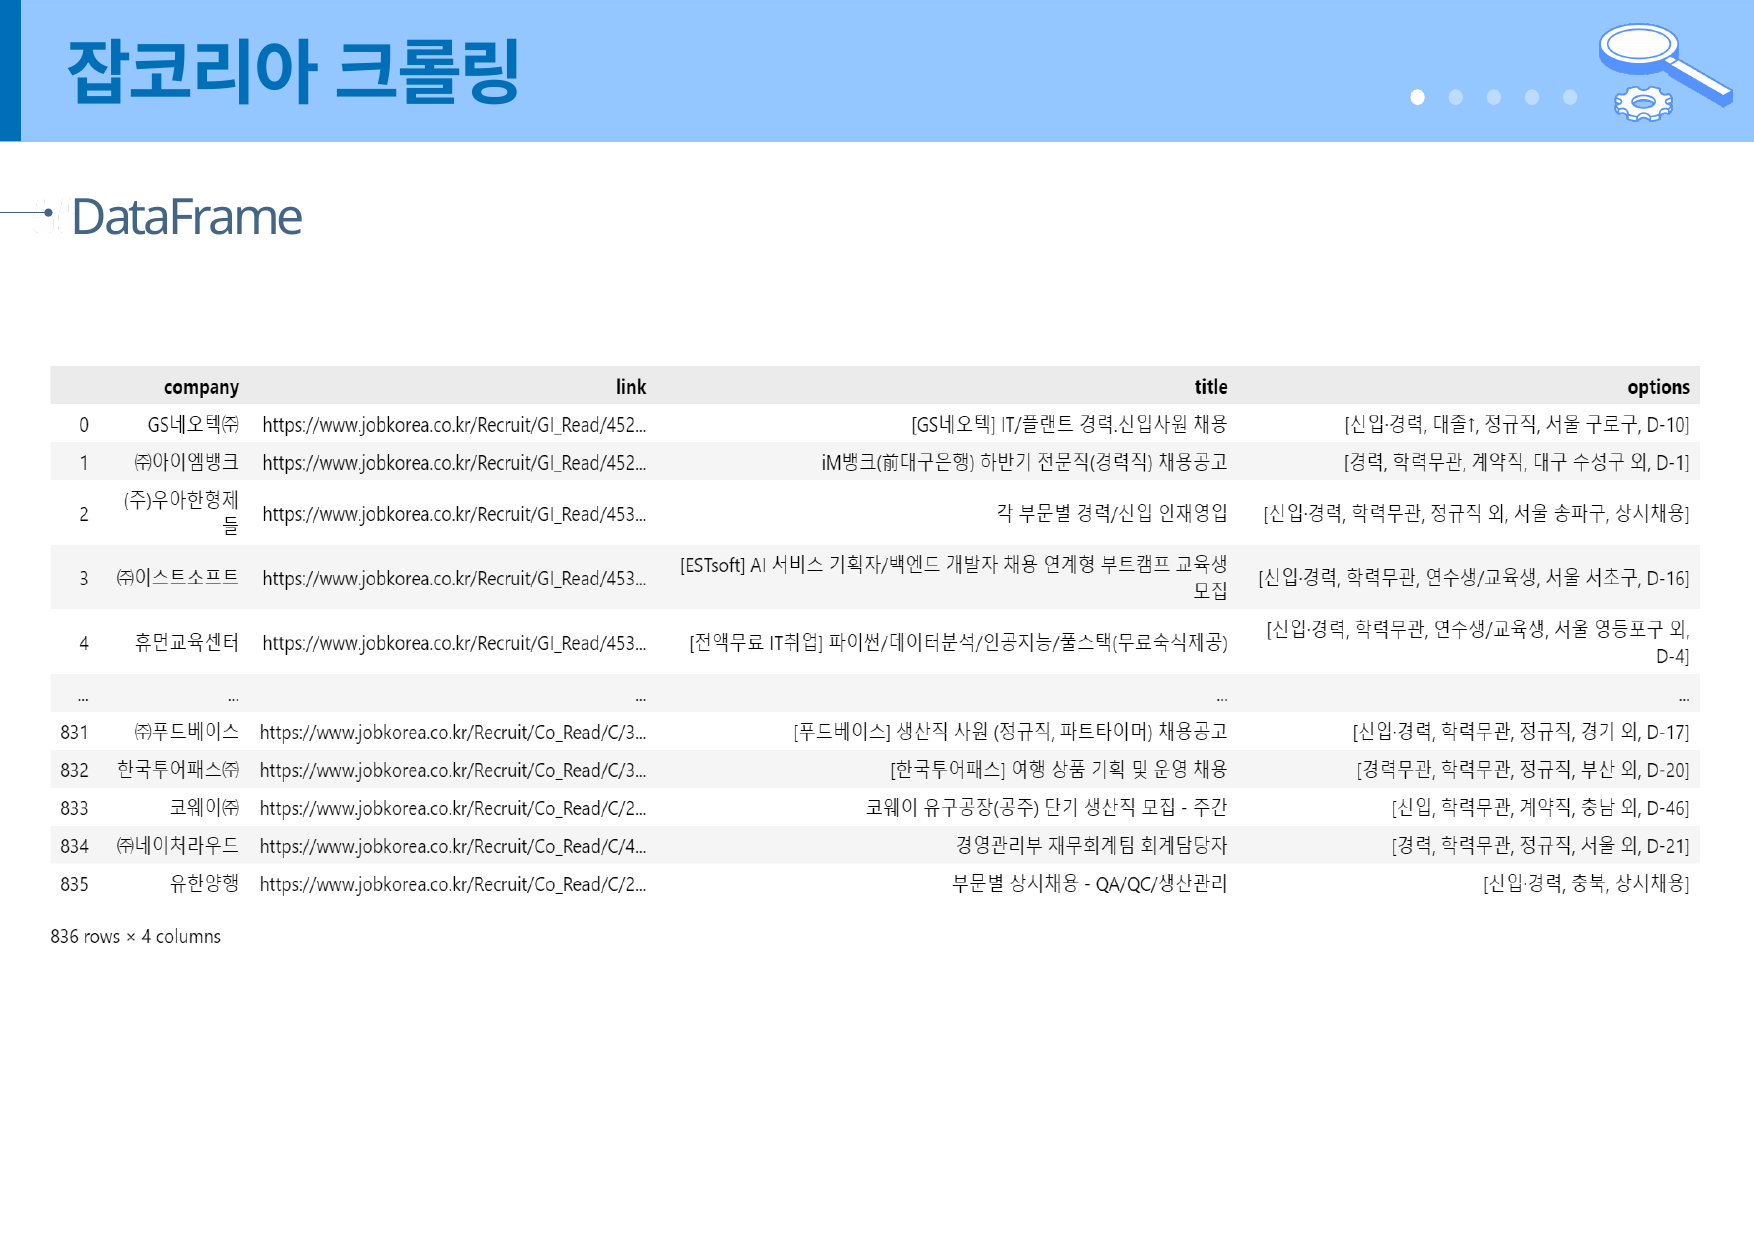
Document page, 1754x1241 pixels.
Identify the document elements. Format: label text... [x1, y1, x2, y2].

picture [45, 360, 1708, 957]
title 잡코리아 크롤링 [51, 29, 590, 123]
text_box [0, 177, 313, 253]
picture [21, 0, 1754, 142]
